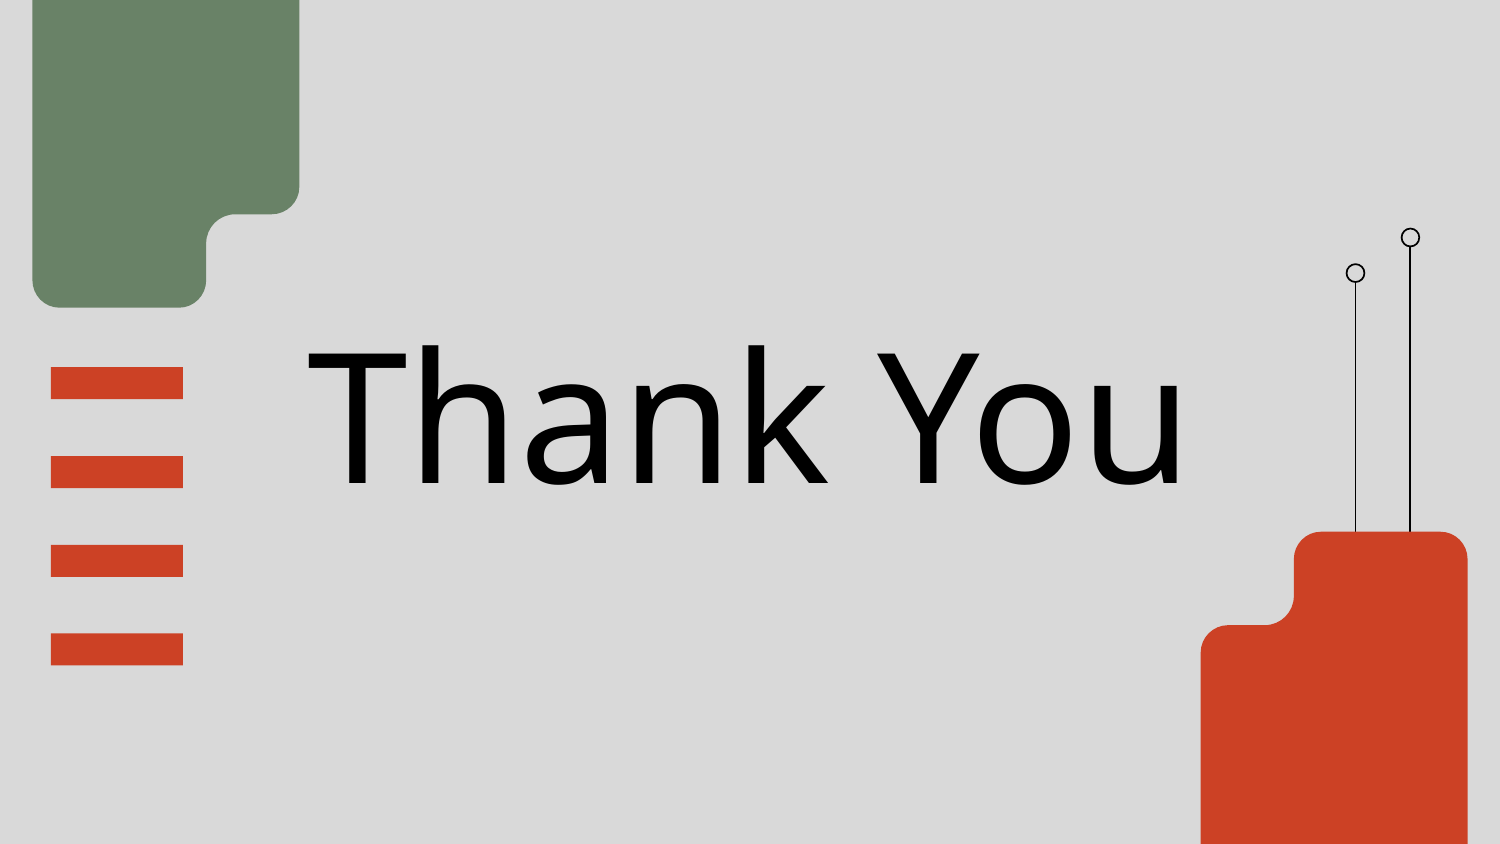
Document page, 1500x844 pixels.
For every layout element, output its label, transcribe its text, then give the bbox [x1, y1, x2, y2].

title Thank You [197, 238, 1303, 606]
